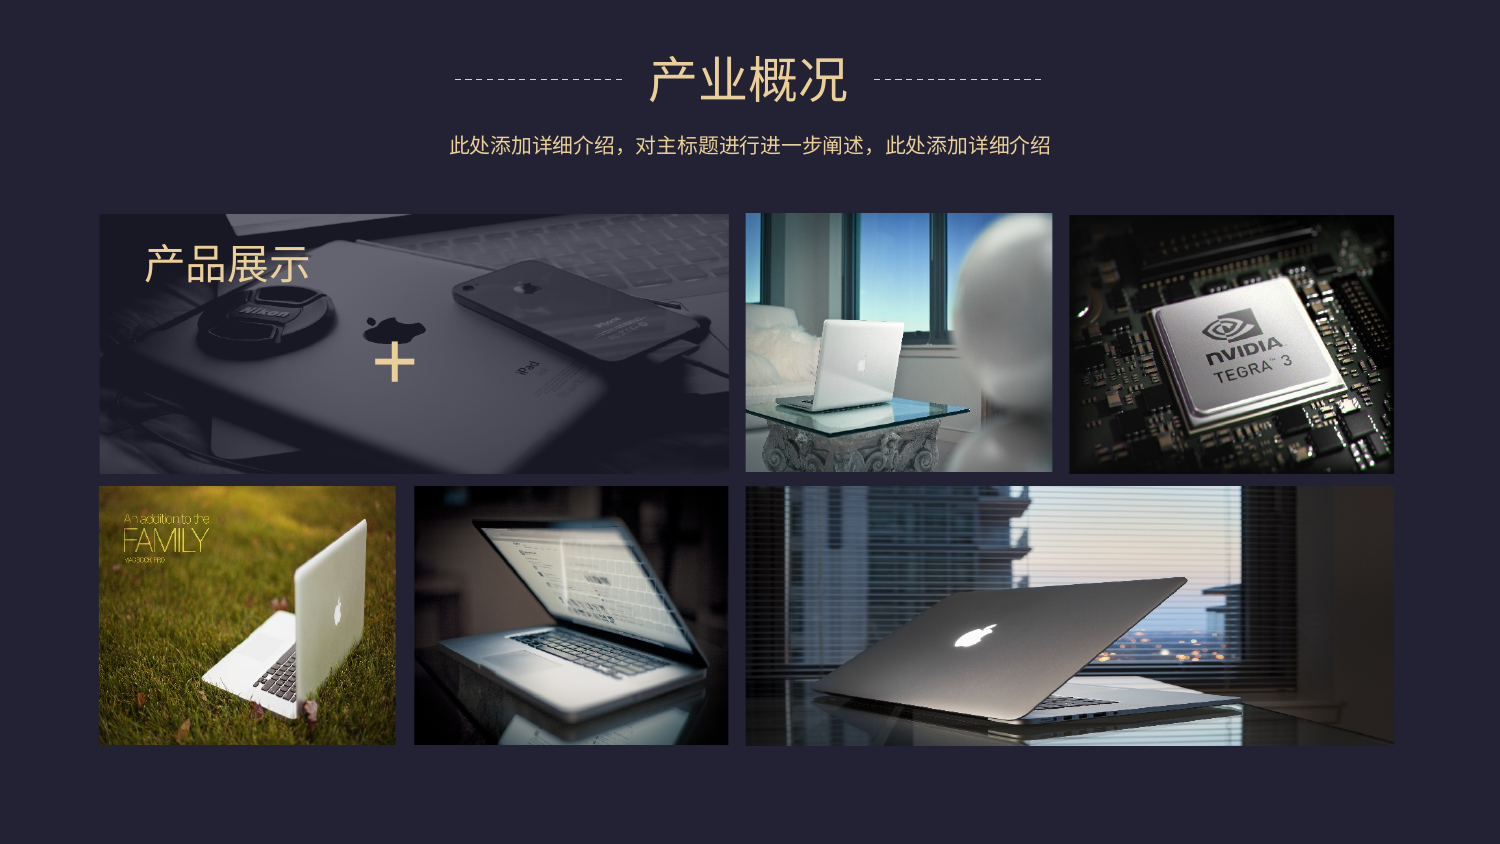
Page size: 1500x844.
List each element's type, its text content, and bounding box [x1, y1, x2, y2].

text_box [97, 484, 398, 746]
text_box [743, 484, 1396, 748]
text_box 产业概况 [633, 41, 867, 117]
text_box + [352, 300, 438, 416]
text_box [412, 484, 730, 746]
text_box 产品展示 [129, 230, 487, 296]
text_box 此处添加详细介绍，对主标题进行进一步阐述，此处添加详细介绍 [288, 120, 1212, 162]
text_box [98, 211, 730, 476]
text_box [743, 211, 1054, 474]
text_box [1067, 214, 1396, 476]
